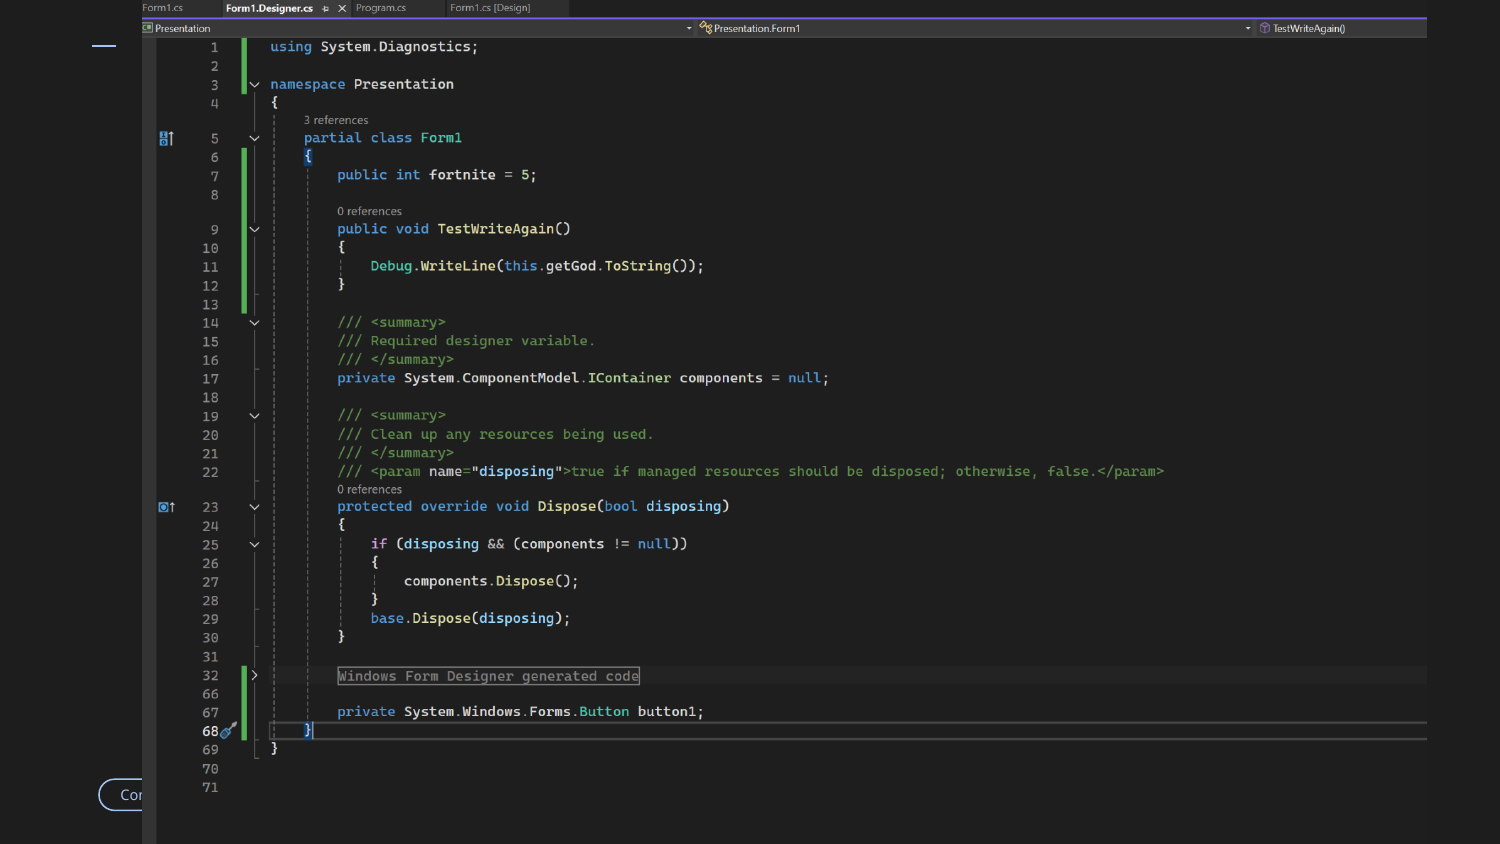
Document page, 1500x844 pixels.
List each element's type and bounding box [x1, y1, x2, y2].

picture [142, 0, 1427, 844]
